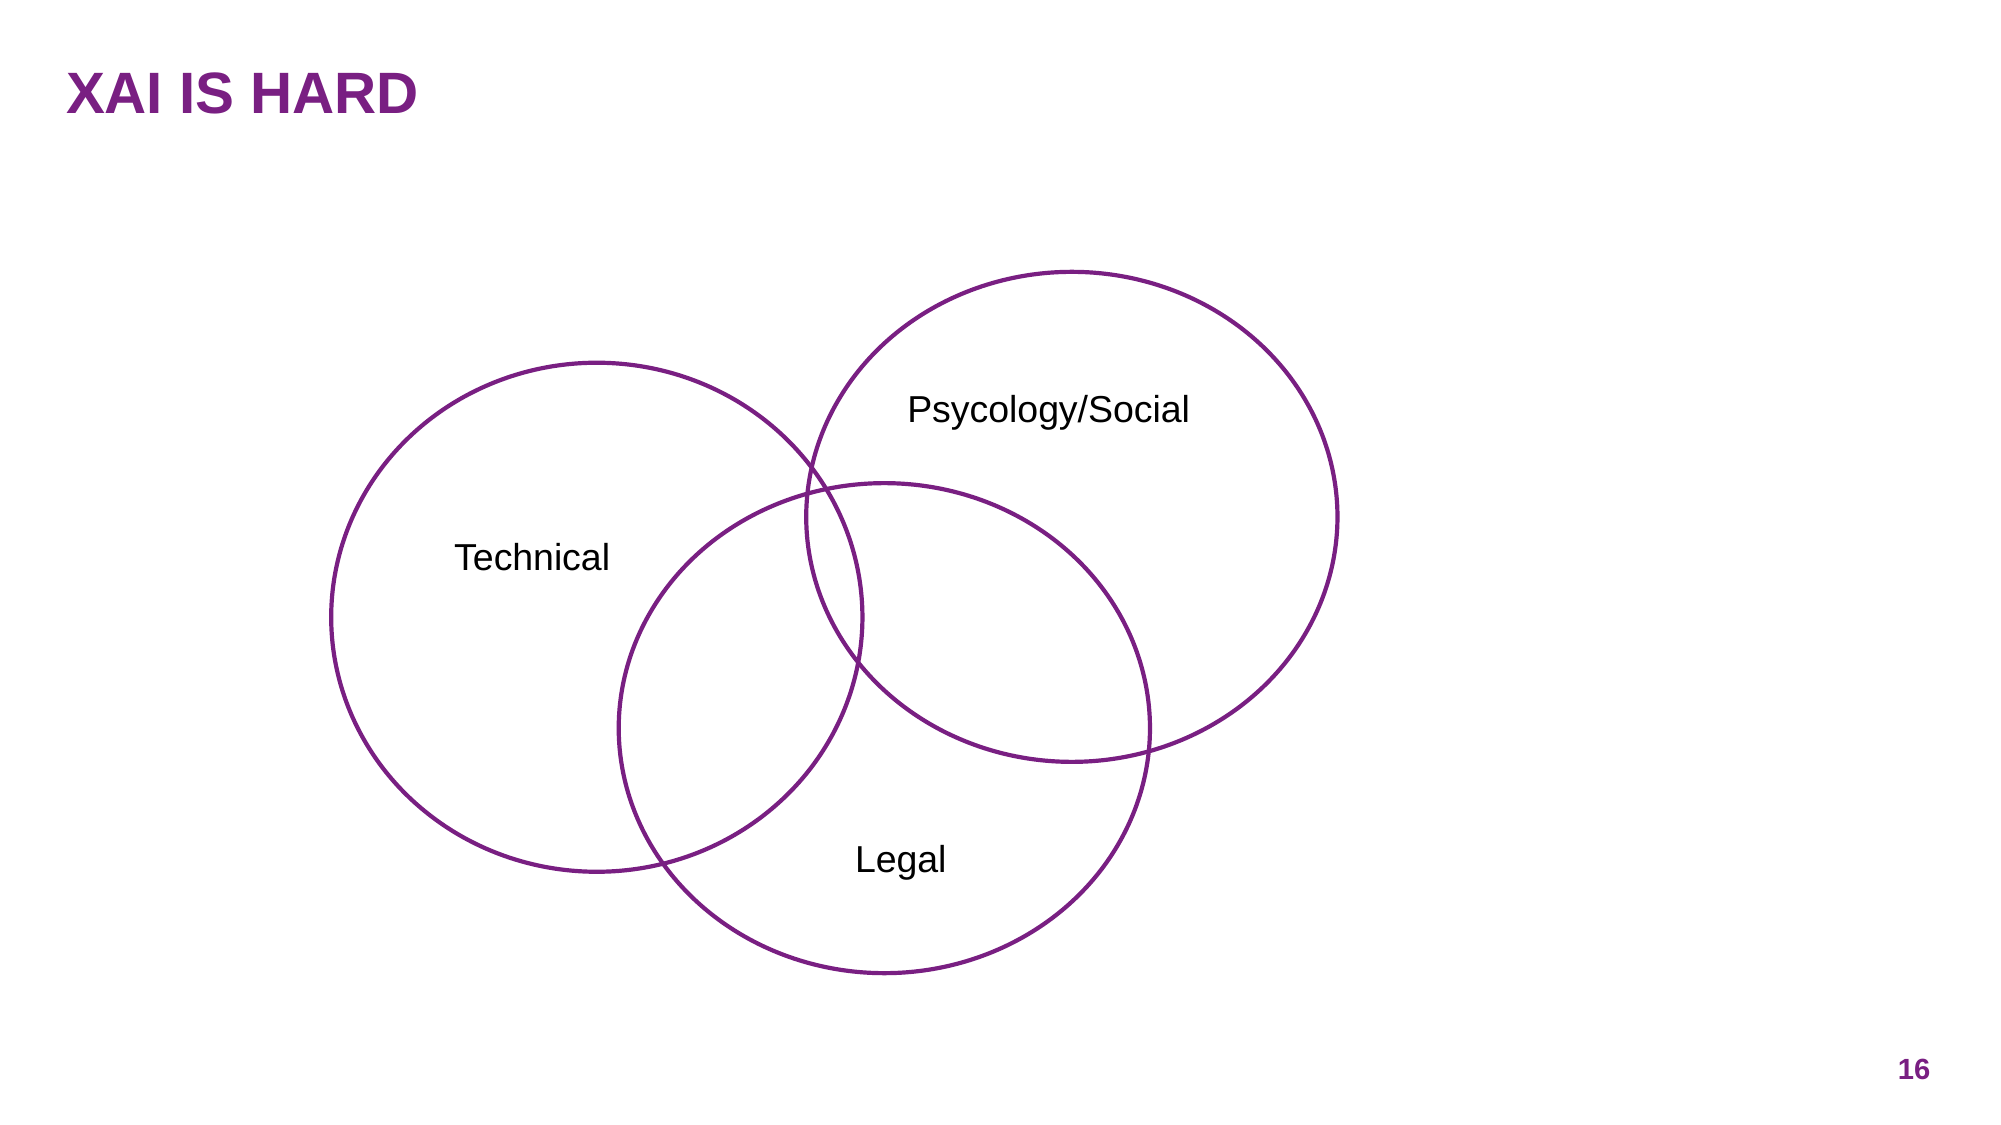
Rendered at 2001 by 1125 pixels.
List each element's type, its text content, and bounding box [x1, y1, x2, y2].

text_box [329, 360, 810, 874]
text_box Legal [855, 835, 1070, 875]
text_box Technical [454, 533, 665, 586]
title XAI is hard [66, 43, 1929, 126]
slide_number 16 [1897, 1053, 1953, 1086]
text_box [616, 481, 1153, 976]
text_box Psycology/Social [907, 384, 1237, 454]
text_box [805, 269, 1340, 753]
